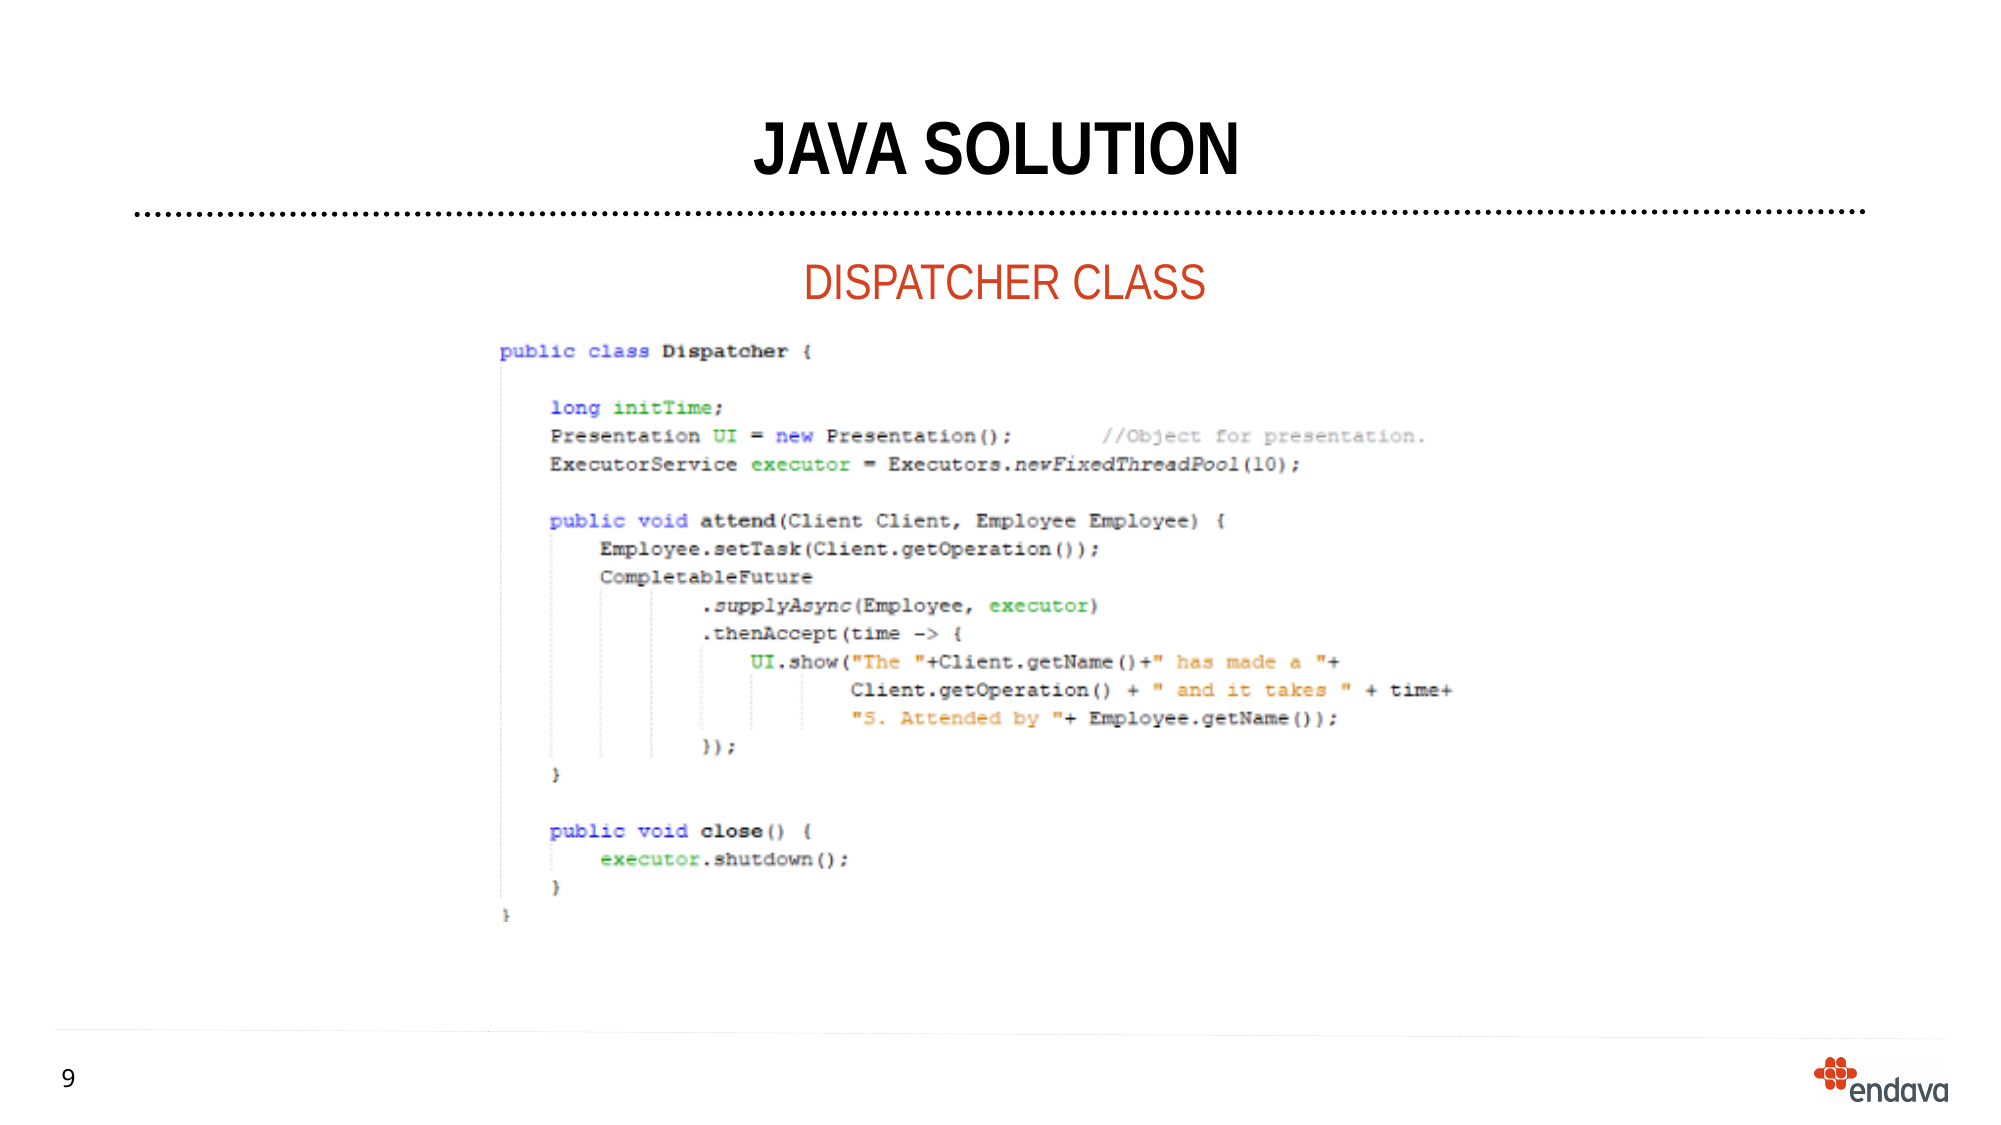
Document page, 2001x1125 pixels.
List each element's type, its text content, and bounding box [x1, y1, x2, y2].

picture [500, 336, 1497, 922]
title Java solution [198, 26, 1812, 195]
list DISPATCHER CLASS [198, 249, 1812, 320]
picture [1814, 1057, 1948, 1102]
